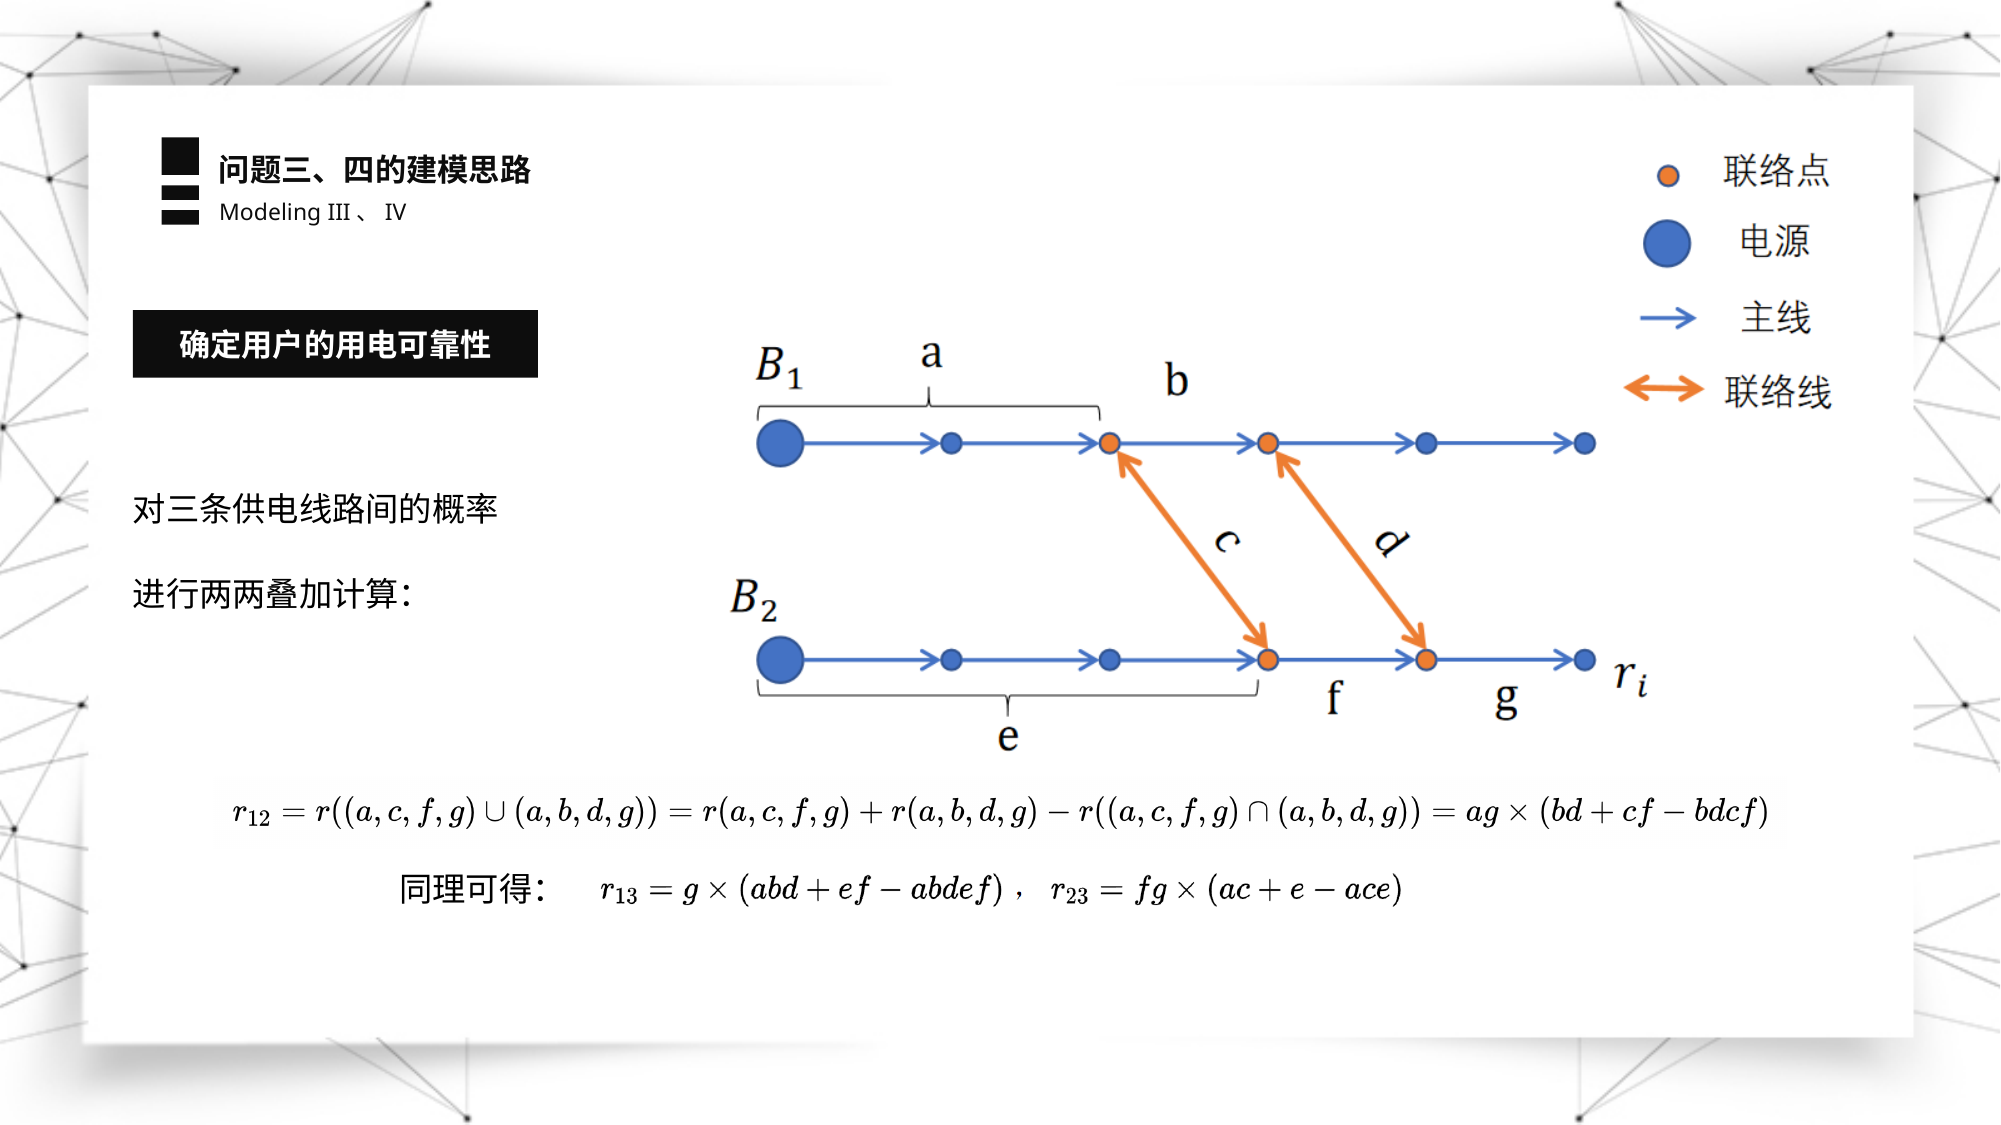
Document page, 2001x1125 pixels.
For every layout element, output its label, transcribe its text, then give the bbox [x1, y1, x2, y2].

text_box 同理可得： [384, 860, 571, 916]
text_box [161, 123, 571, 234]
picture [0, 0, 2001, 1125]
text_box 对三条供电线路间的概率 进行两两叠加计算： [132, 460, 710, 621]
text_box 确定用户的用电可靠性 [132, 310, 538, 378]
